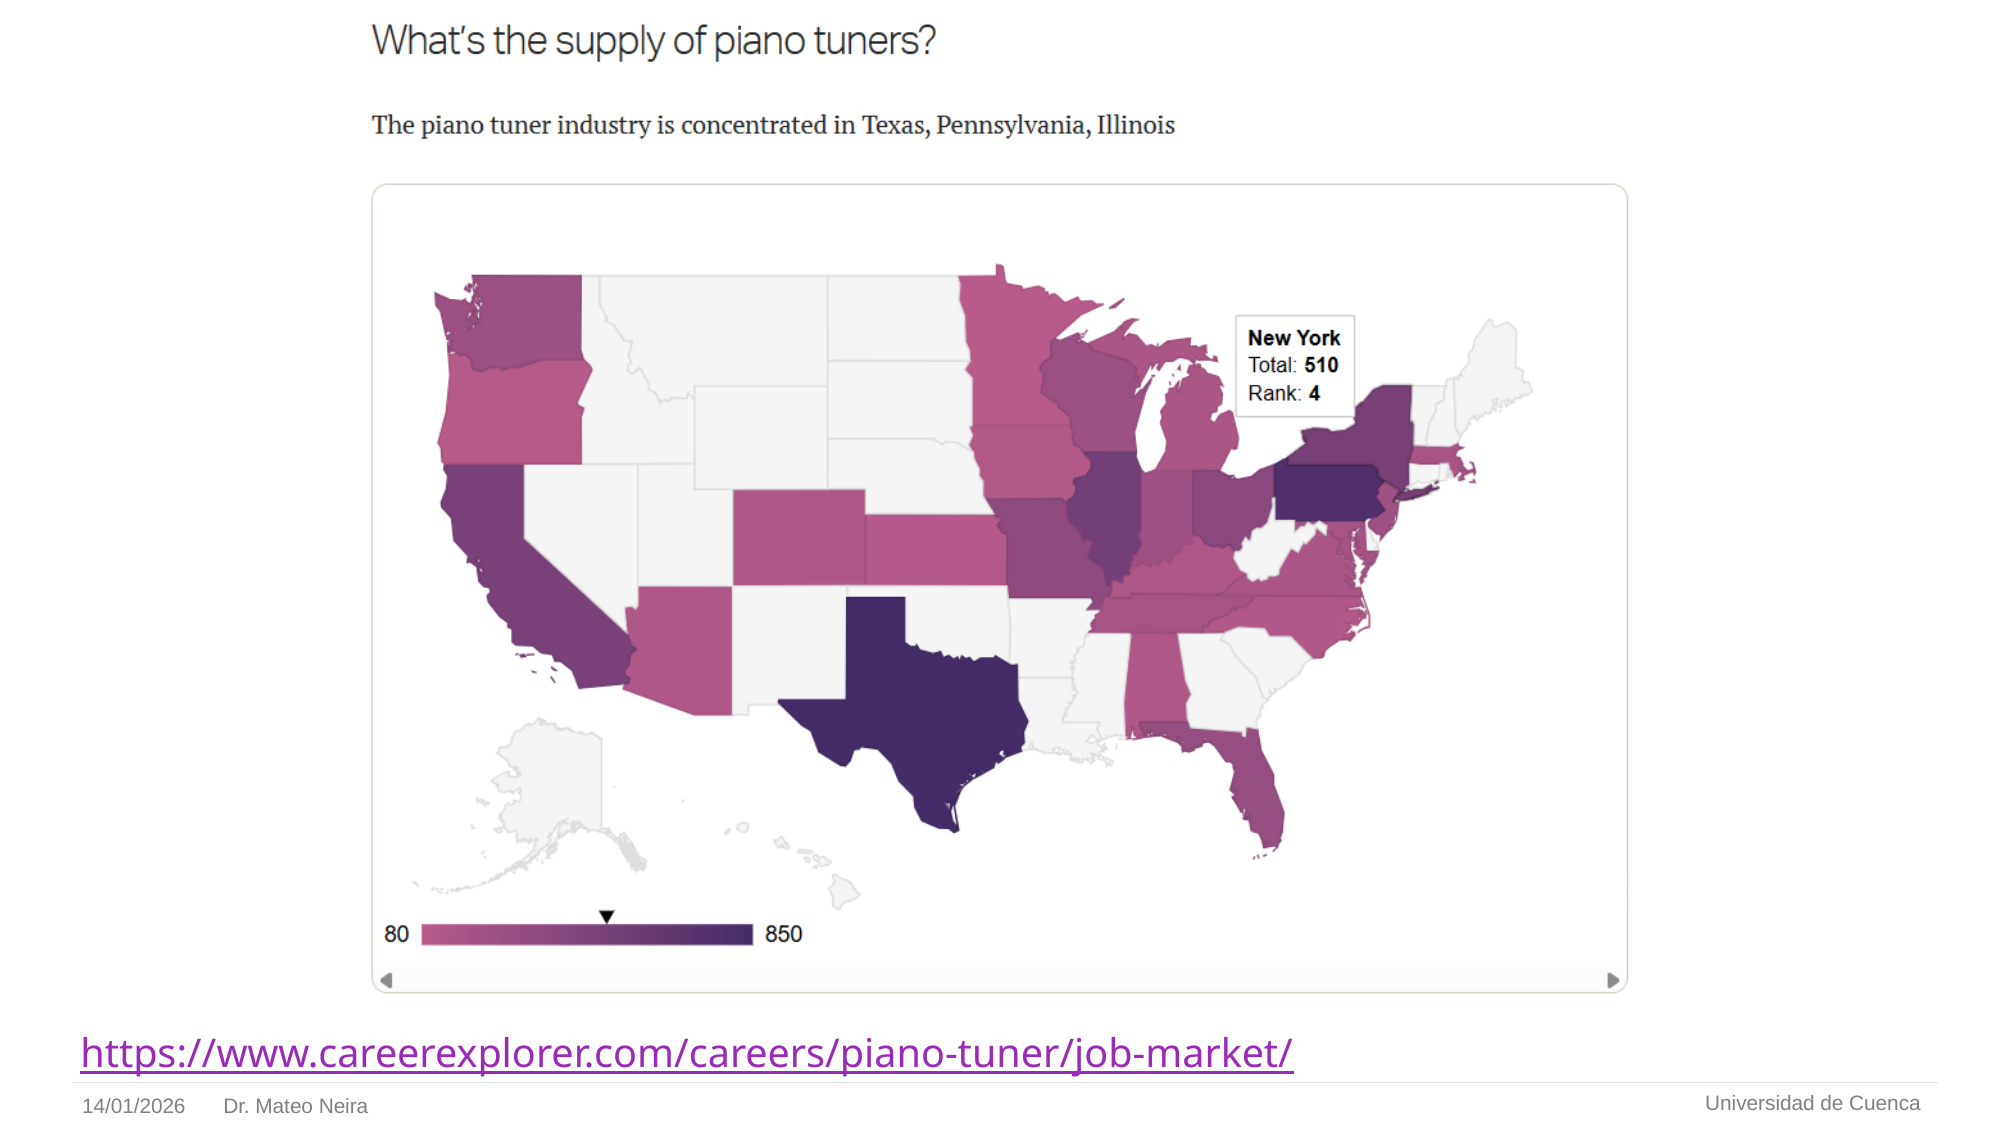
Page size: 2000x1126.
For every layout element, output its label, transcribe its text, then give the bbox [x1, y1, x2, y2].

text_box https://www.careerexplorer.com/careers/piano-tuner/job-market/ [65, 1020, 1485, 1090]
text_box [355, 0, 1645, 1005]
